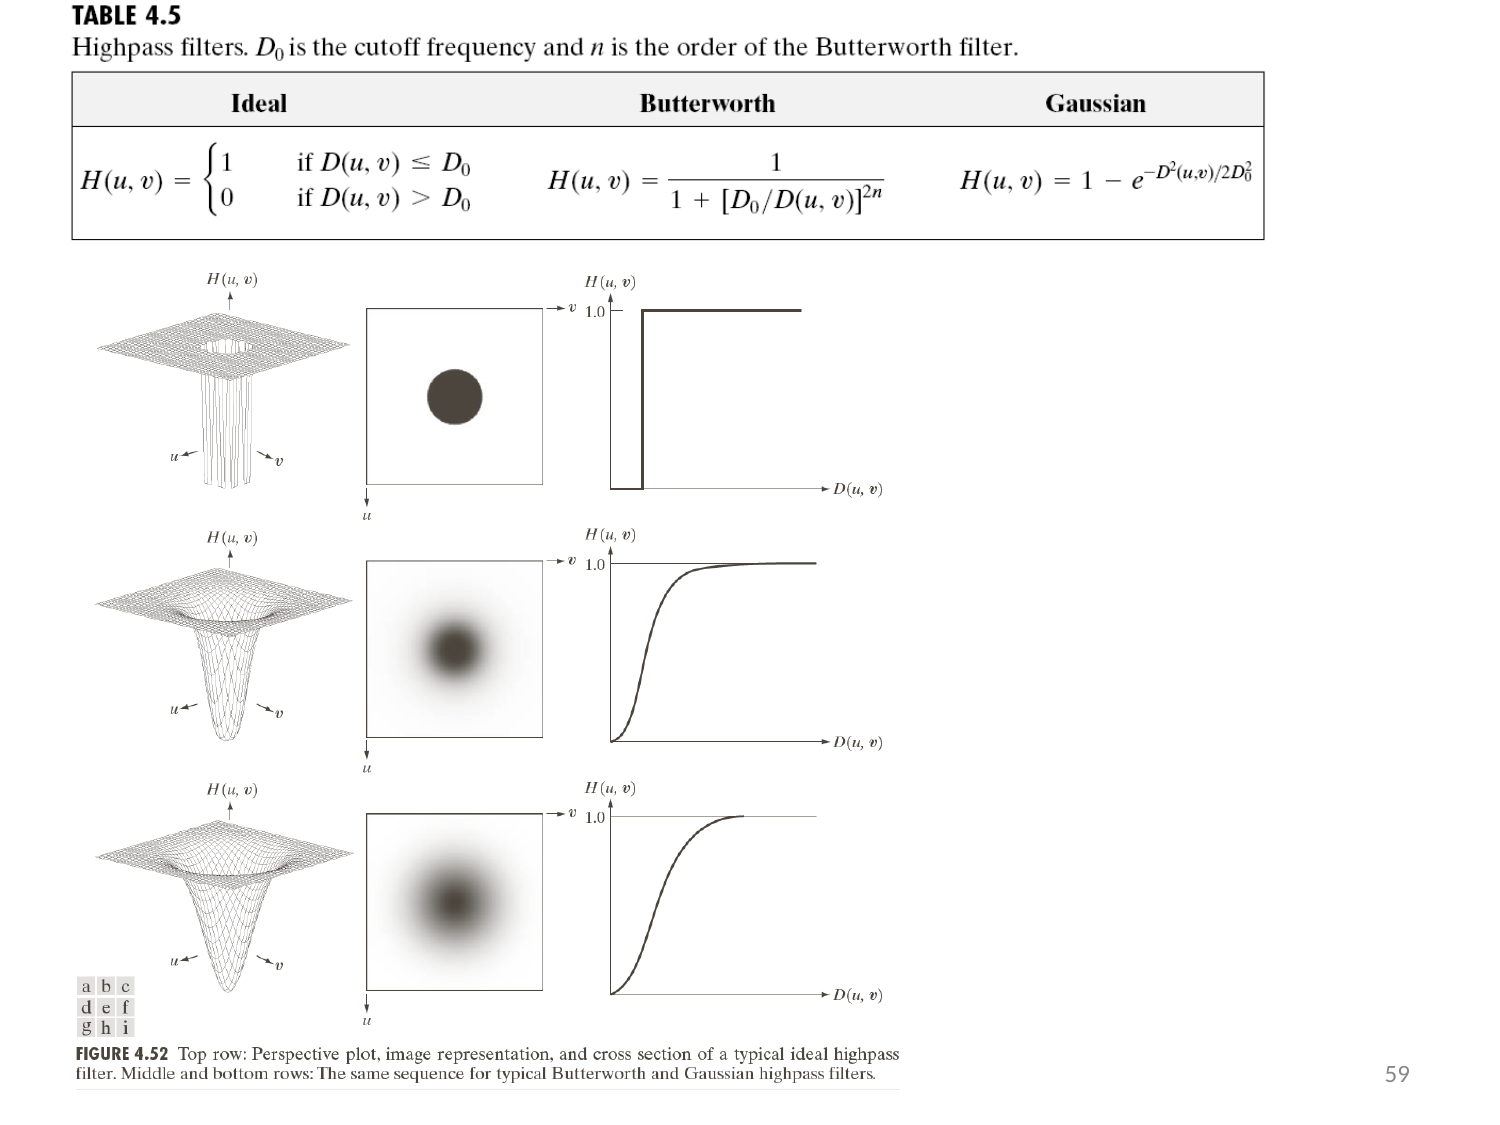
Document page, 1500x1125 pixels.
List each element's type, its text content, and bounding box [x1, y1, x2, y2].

picture [62, 0, 1272, 254]
slide_number ‹#› [1074, 1042, 1425, 1103]
picture [62, 262, 901, 1097]
